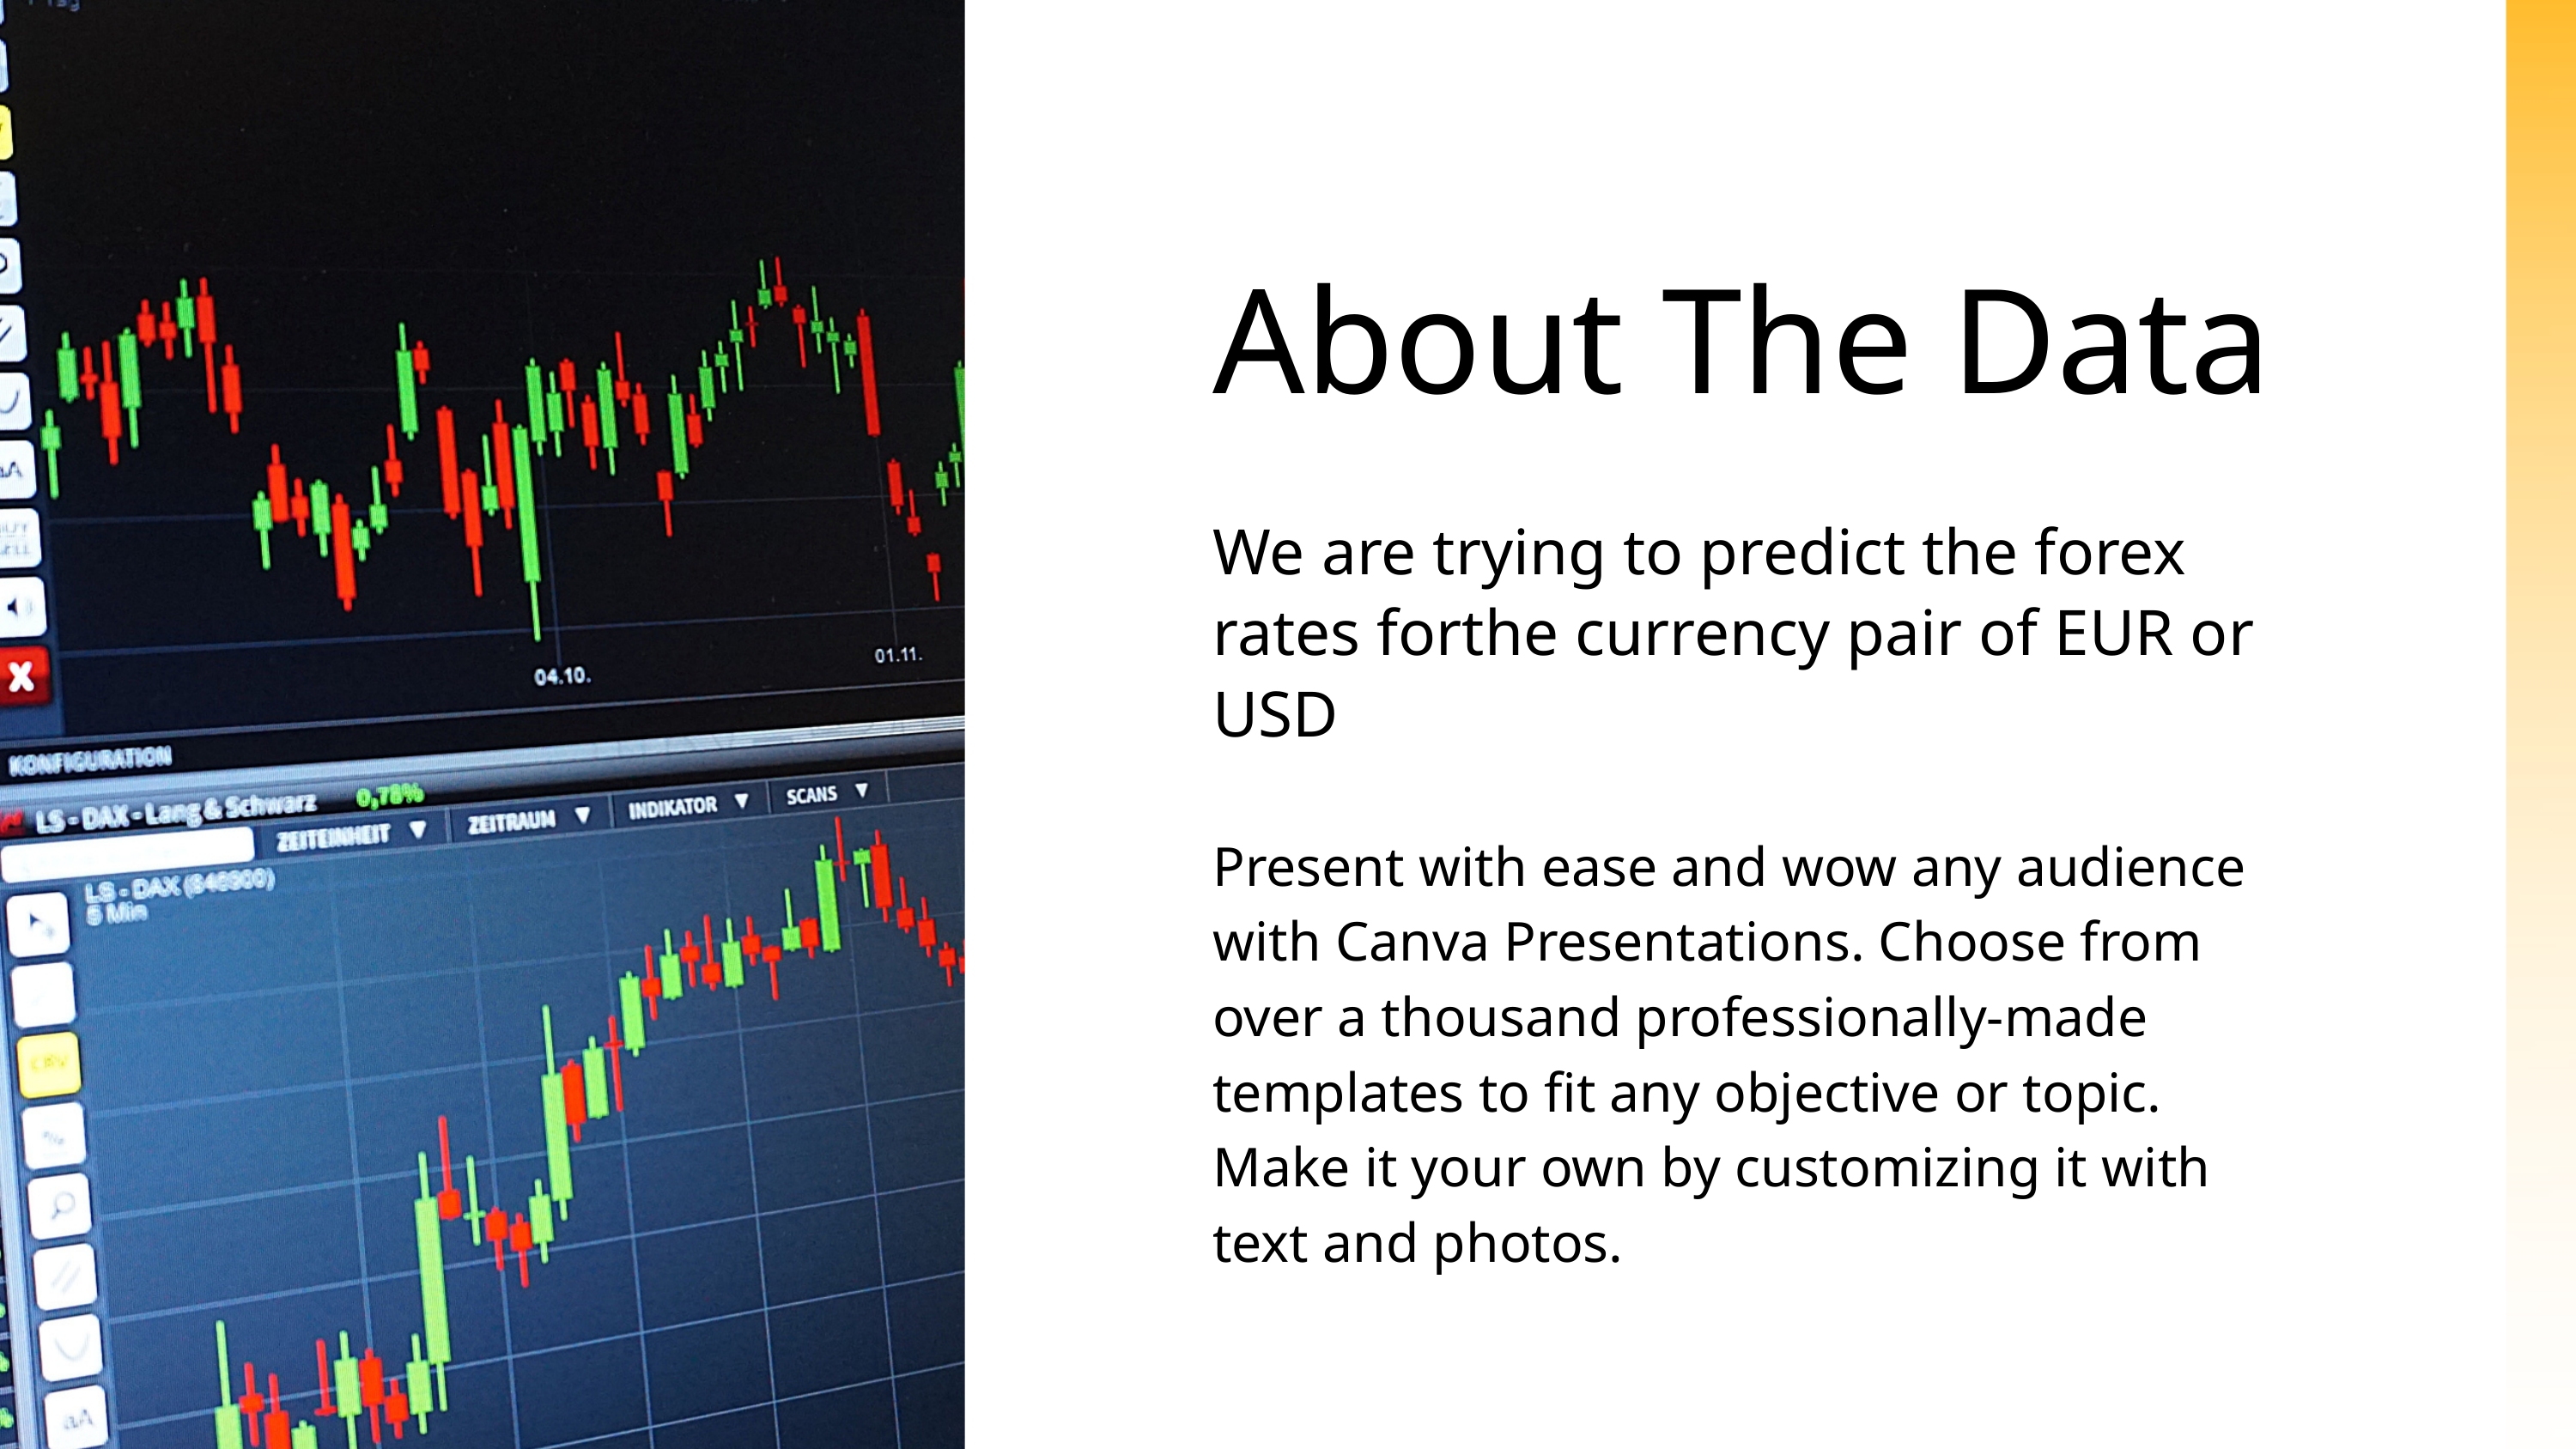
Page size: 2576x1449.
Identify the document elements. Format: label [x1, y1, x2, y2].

picture [0, 0, 965, 1449]
text_box [1212, 255, 2300, 1193]
picture [1797, 0, 2576, 1449]
